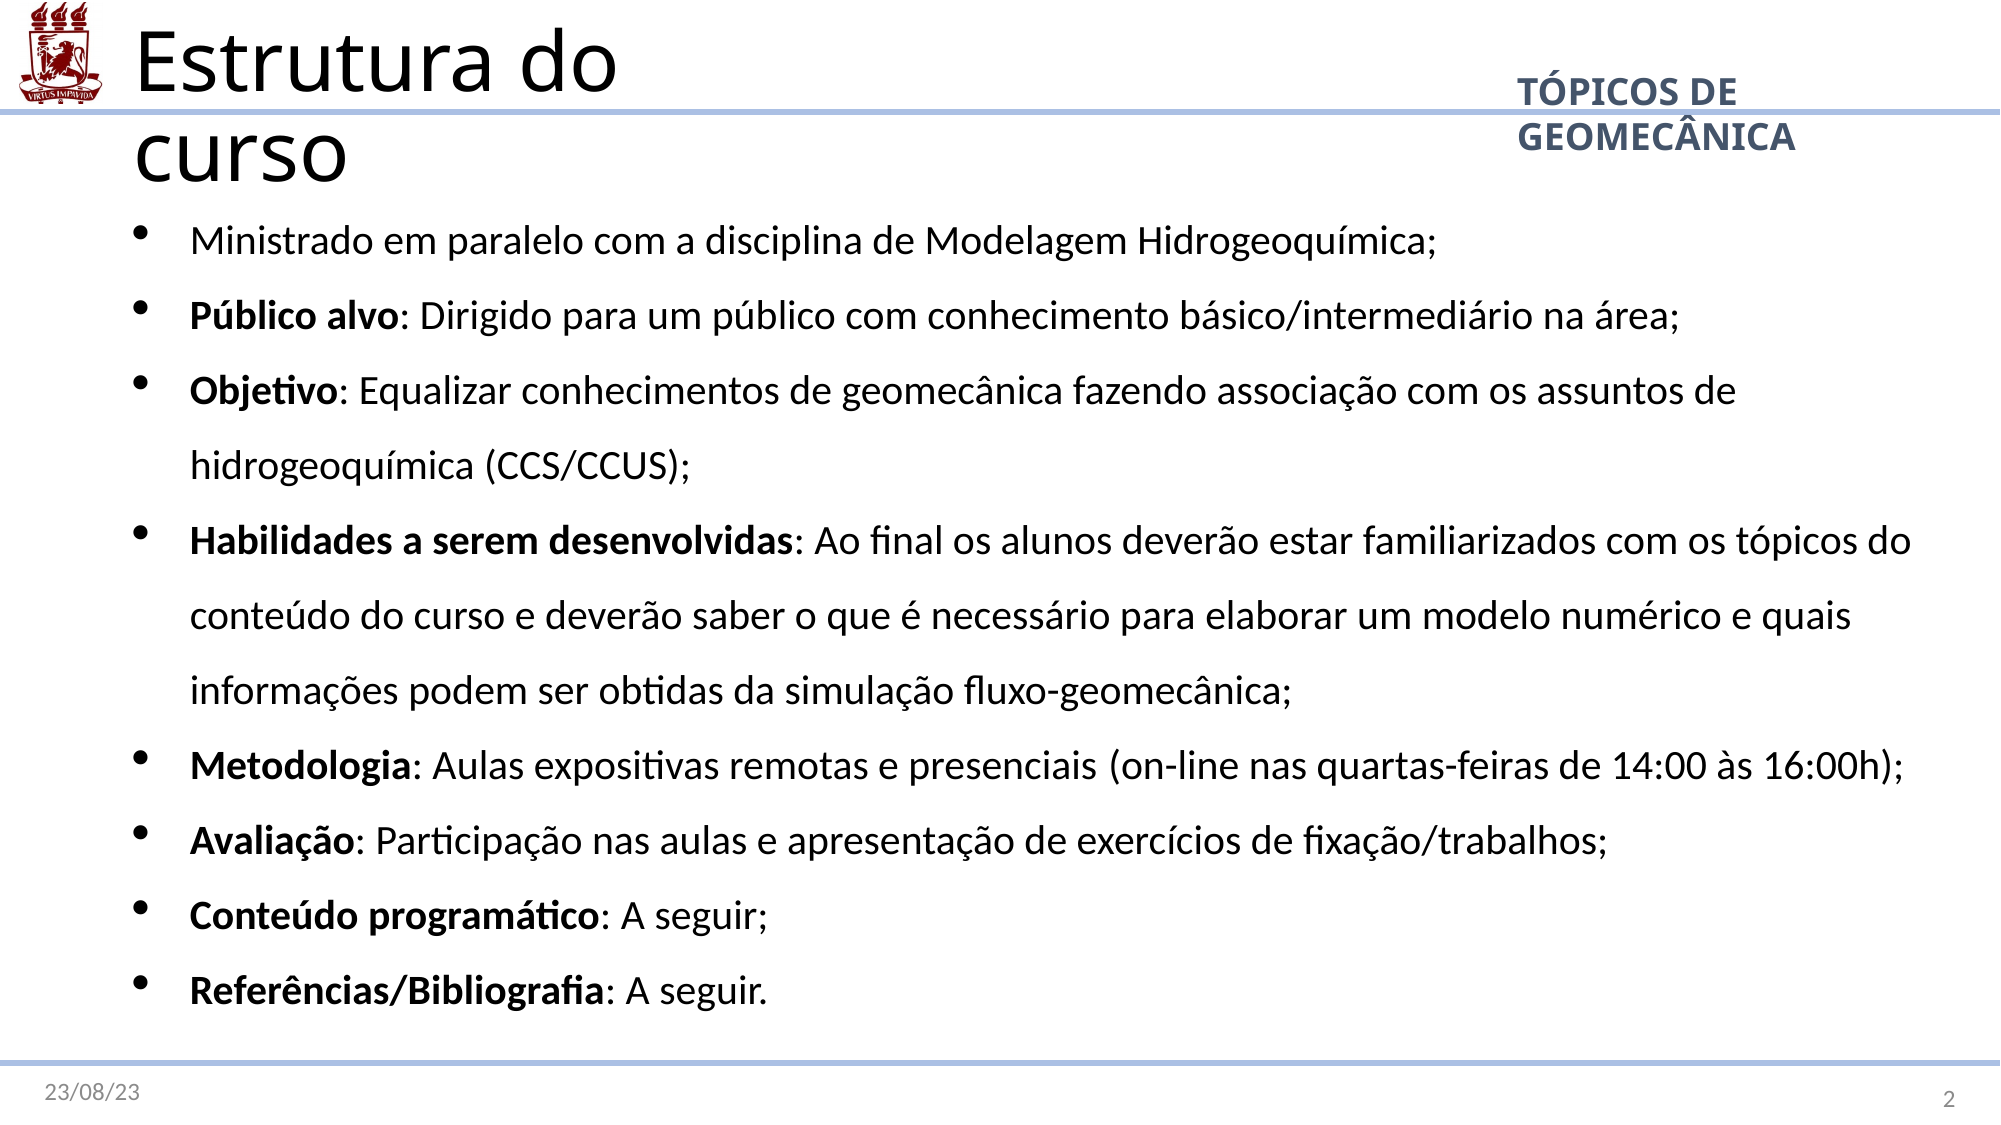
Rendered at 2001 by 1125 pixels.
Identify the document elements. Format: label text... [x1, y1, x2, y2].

text_box TÓPICOS DE GEOMECÂNICA [1502, 60, 2000, 165]
title Estrutura do curso [118, 12, 769, 180]
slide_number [29, 1062, 480, 1118]
text_box Ministrado em paralelo com a disciplina de Modelagem Hidrogeoquímica; Público alvo: Dirigido para um público com conhecimento básico/intermediário na área; Objetivo: Equalizar conhecimentos de geomecânica fazendo associação com os assuntos de hidrogeoquímica (CCS/CCUS); Habilidades a serem desenvolvidas: Ao final os alunos deverão estar familiarizados com os tópicos do conteúdo do curso e deverão saber o que é necessário para elaborar um modelo numérico e quais informações podem ser obtidas da simulação fluxo-geomecânica; Metodologia: Aulas expositivas remotas e presenciais (on-line nas quartas-feiras de 14:00 às 16:00h); Avaliação: Participação nas aulas e apresentação de exercícios de fixação/trabalhos; Conteúdo programático: A seguir; Referências/Bibliografia: A seguir. [118, 180, 1929, 1020]
picture [19, 2, 103, 104]
slide_number 2 [1520, 1067, 1971, 1125]
